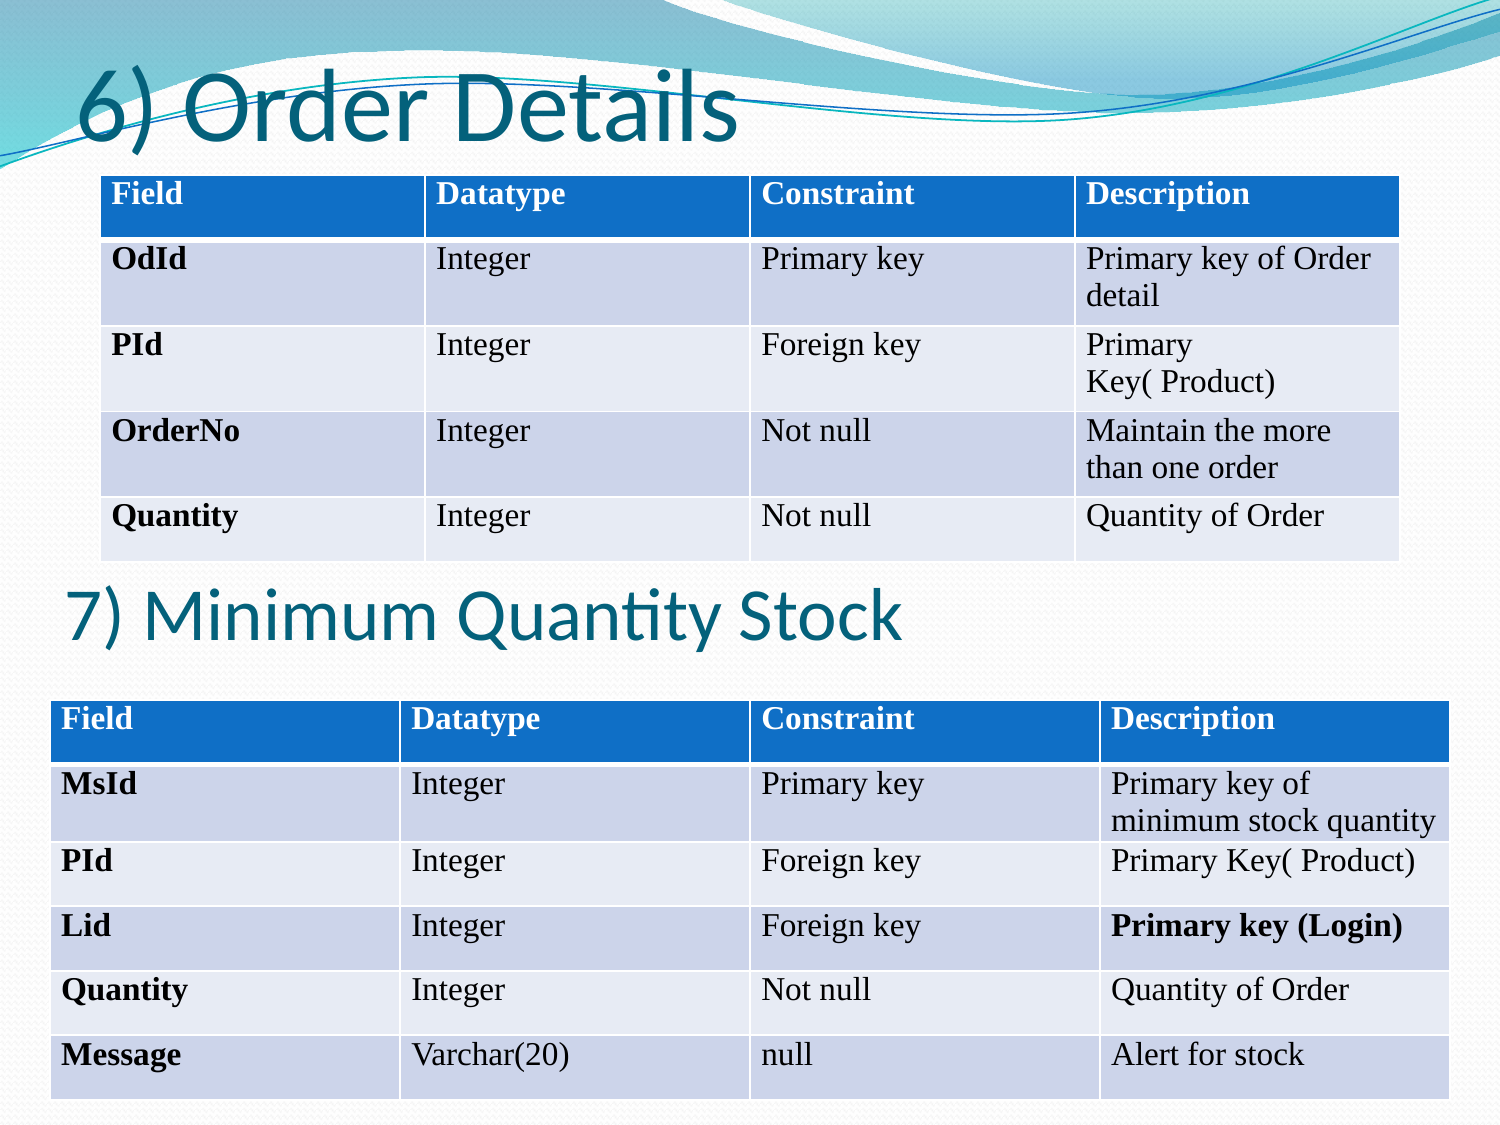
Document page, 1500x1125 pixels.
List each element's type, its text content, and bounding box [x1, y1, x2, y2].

table_cell Primary Key( Product) [1101, 843, 1449, 905]
table_header Constraint [751, 701, 1099, 762]
table_cell Foreign key [751, 843, 1099, 905]
table_header Description [1101, 701, 1449, 762]
table_header Field [101, 176, 424, 237]
table_cell Not null [751, 412, 1074, 496]
table_cell Primary Key( Product) [1076, 327, 1399, 411]
table_header Description [1076, 176, 1399, 237]
title 6) Order Details [75, 24, 1425, 163]
table_cell MsId [51, 767, 399, 841]
table_cell null [751, 1036, 1099, 1099]
table_cell Primary key of minimum stock quantity [1101, 767, 1449, 841]
table_cell Foreign key [751, 327, 1074, 411]
table_cell Integer [426, 498, 749, 561]
table_cell Integer [401, 907, 749, 970]
table_cell Varchar(20) [401, 1036, 749, 1099]
table_cell Integer [401, 843, 749, 905]
table_cell Lid [51, 907, 399, 970]
table_header Field [51, 701, 399, 762]
table_cell Maintain the more than one order [1076, 412, 1399, 496]
table_cell Primary key (Login) [1101, 907, 1449, 970]
table_cell PId [51, 843, 399, 905]
table_cell Integer [426, 327, 749, 411]
table_cell OrderNo [101, 412, 424, 496]
table_cell PId [101, 327, 424, 411]
table_cell Quantity [51, 972, 399, 1034]
table_cell Primary key of Order detail [1076, 243, 1399, 325]
table_cell Quantity of Order [1101, 972, 1449, 1034]
table_cell Alert for stock [1101, 1036, 1449, 1099]
table_cell Quantity of Order [1076, 498, 1399, 561]
table_cell Primary key [751, 243, 1074, 325]
table_header Constraint [751, 176, 1074, 237]
table_cell OdId [101, 243, 424, 325]
table_cell Primary key [751, 767, 1099, 841]
table_cell Integer [401, 767, 749, 841]
table_cell Message [51, 1036, 399, 1099]
table_cell Not null [751, 498, 1074, 561]
table_cell Integer [426, 243, 749, 325]
table_cell Integer [401, 972, 749, 1034]
table_cell Integer [426, 412, 749, 496]
table_header Datatype [426, 176, 749, 237]
list 7) Minimum Quantity Stock [50, 174, 1450, 699]
table_cell Quantity [101, 498, 424, 561]
table_cell Foreign key [751, 907, 1099, 970]
table_cell Not null [751, 972, 1099, 1034]
table_header Datatype [401, 701, 749, 762]
